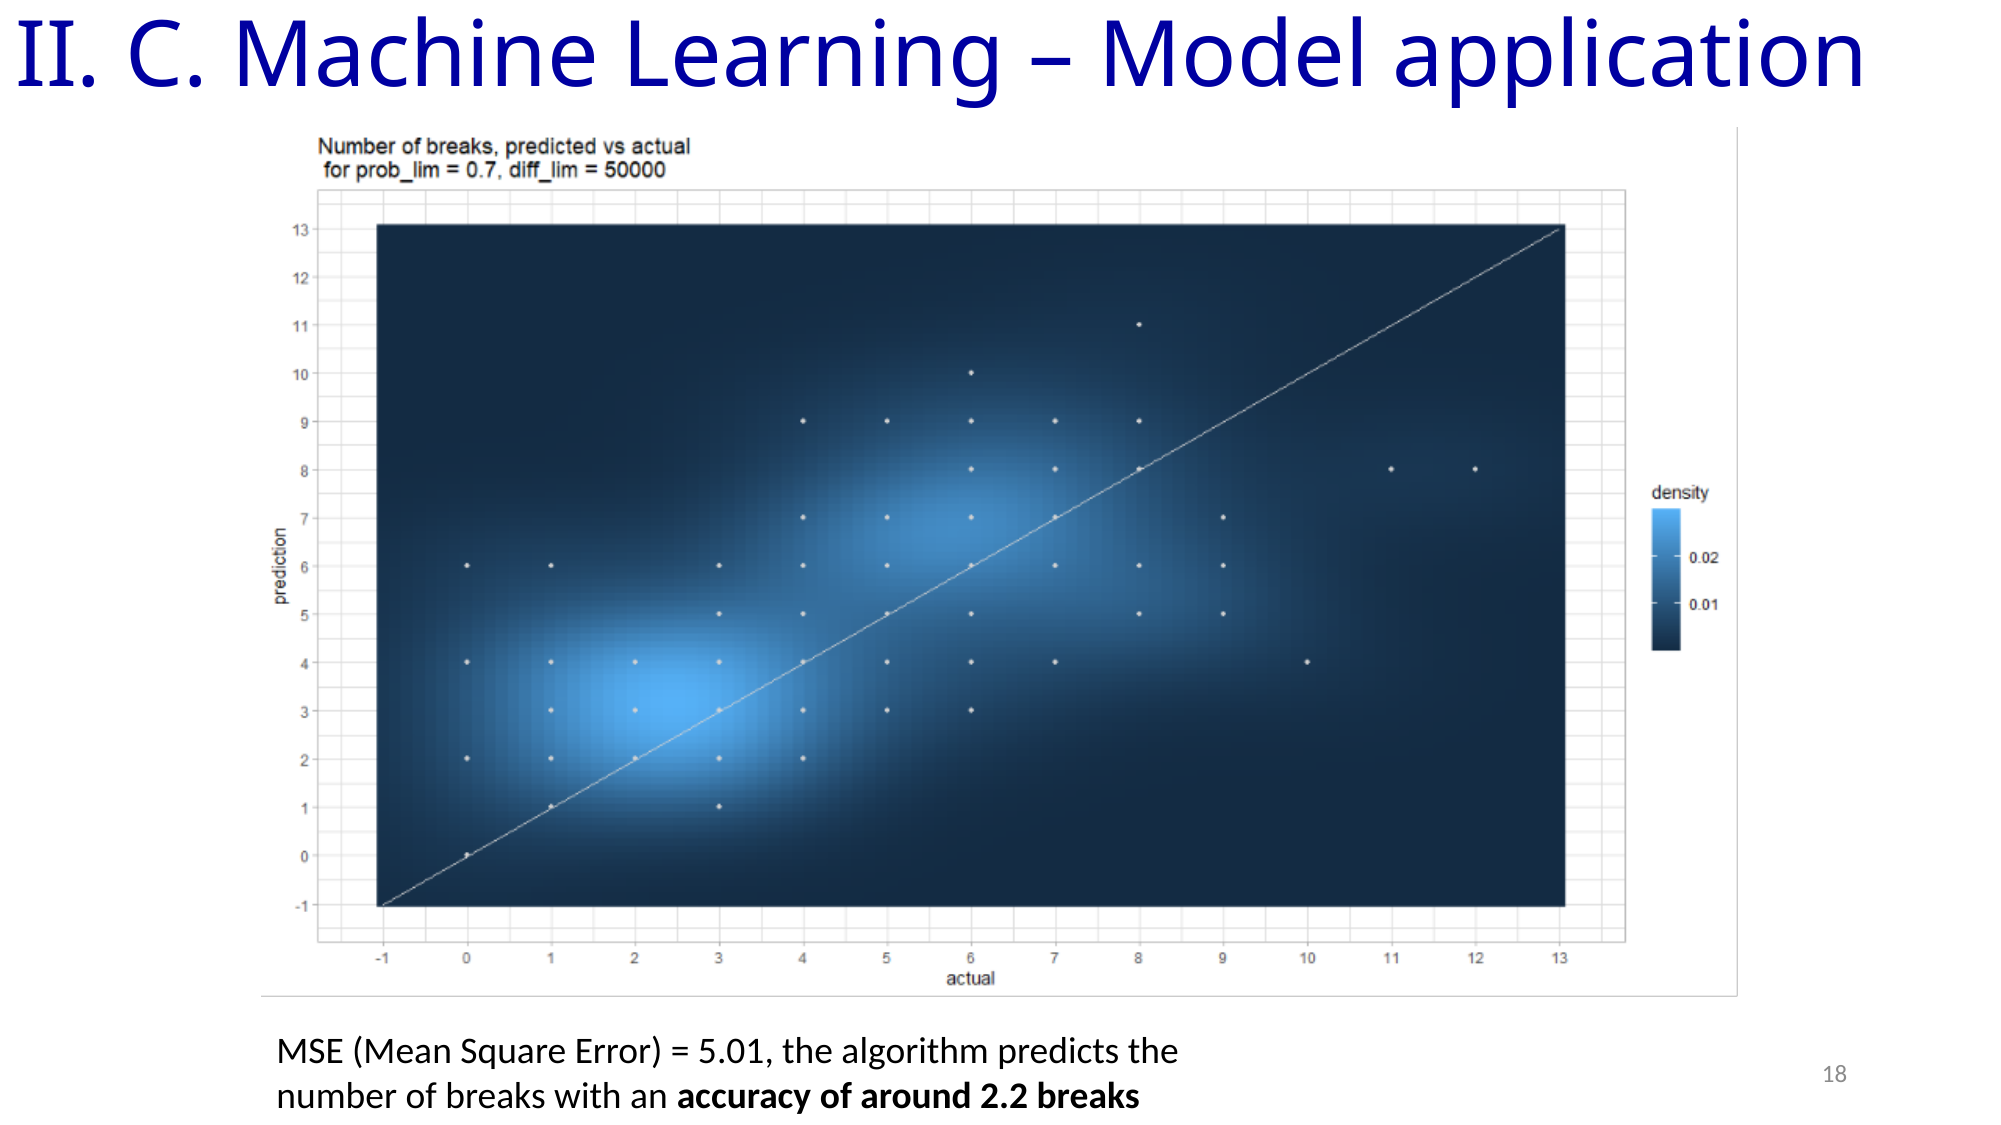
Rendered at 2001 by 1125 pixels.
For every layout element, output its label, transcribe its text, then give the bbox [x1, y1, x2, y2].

picture [261, 127, 1739, 998]
title II. C. Machine Learning – Model application [0, 0, 2000, 218]
slide_number 18 [1412, 1042, 1863, 1103]
text_box MSE (Mean Square Error) = 5.01, the algorithm predicts the number of breaks with an accuracy of around 2.2 breaks [261, 1018, 1283, 1124]
